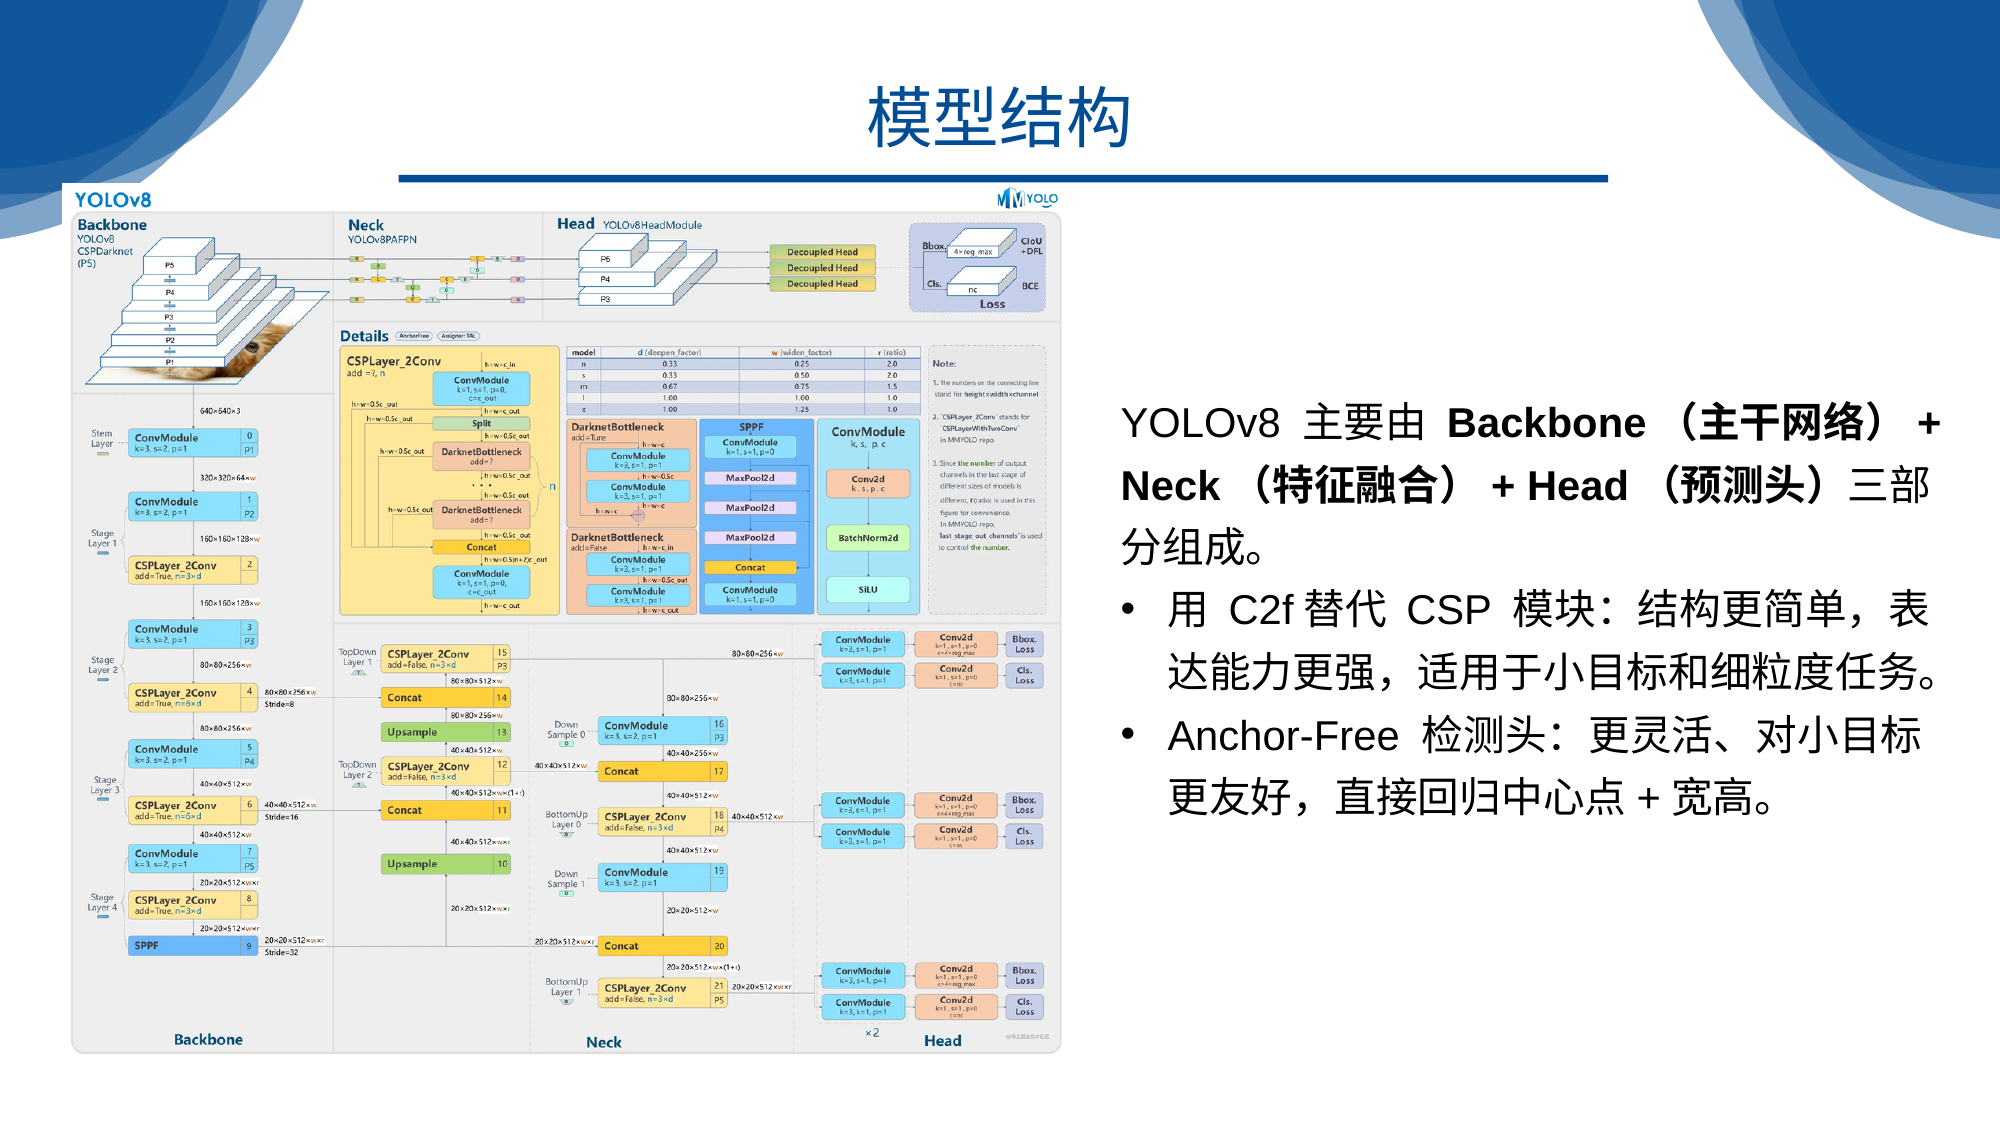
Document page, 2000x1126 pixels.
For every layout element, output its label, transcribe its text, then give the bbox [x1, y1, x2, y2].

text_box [398, 68, 1609, 183]
text_box YOLOv8 主要由 Backbone（主干网络）+ Neck（特征融合）+ Head（预测头）三部分组成。 用 C2f替代 CSP 模块：结构更简单，表达能力更强，适用于小目标和细粒度任务。 Anchor-Free 检测头：更灵活、对小目标更友好，直接回归中心点+宽高。 [1105, 376, 1978, 874]
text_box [1681, 0, 2000, 201]
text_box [0, 0, 320, 201]
picture [62, 183, 1068, 1058]
